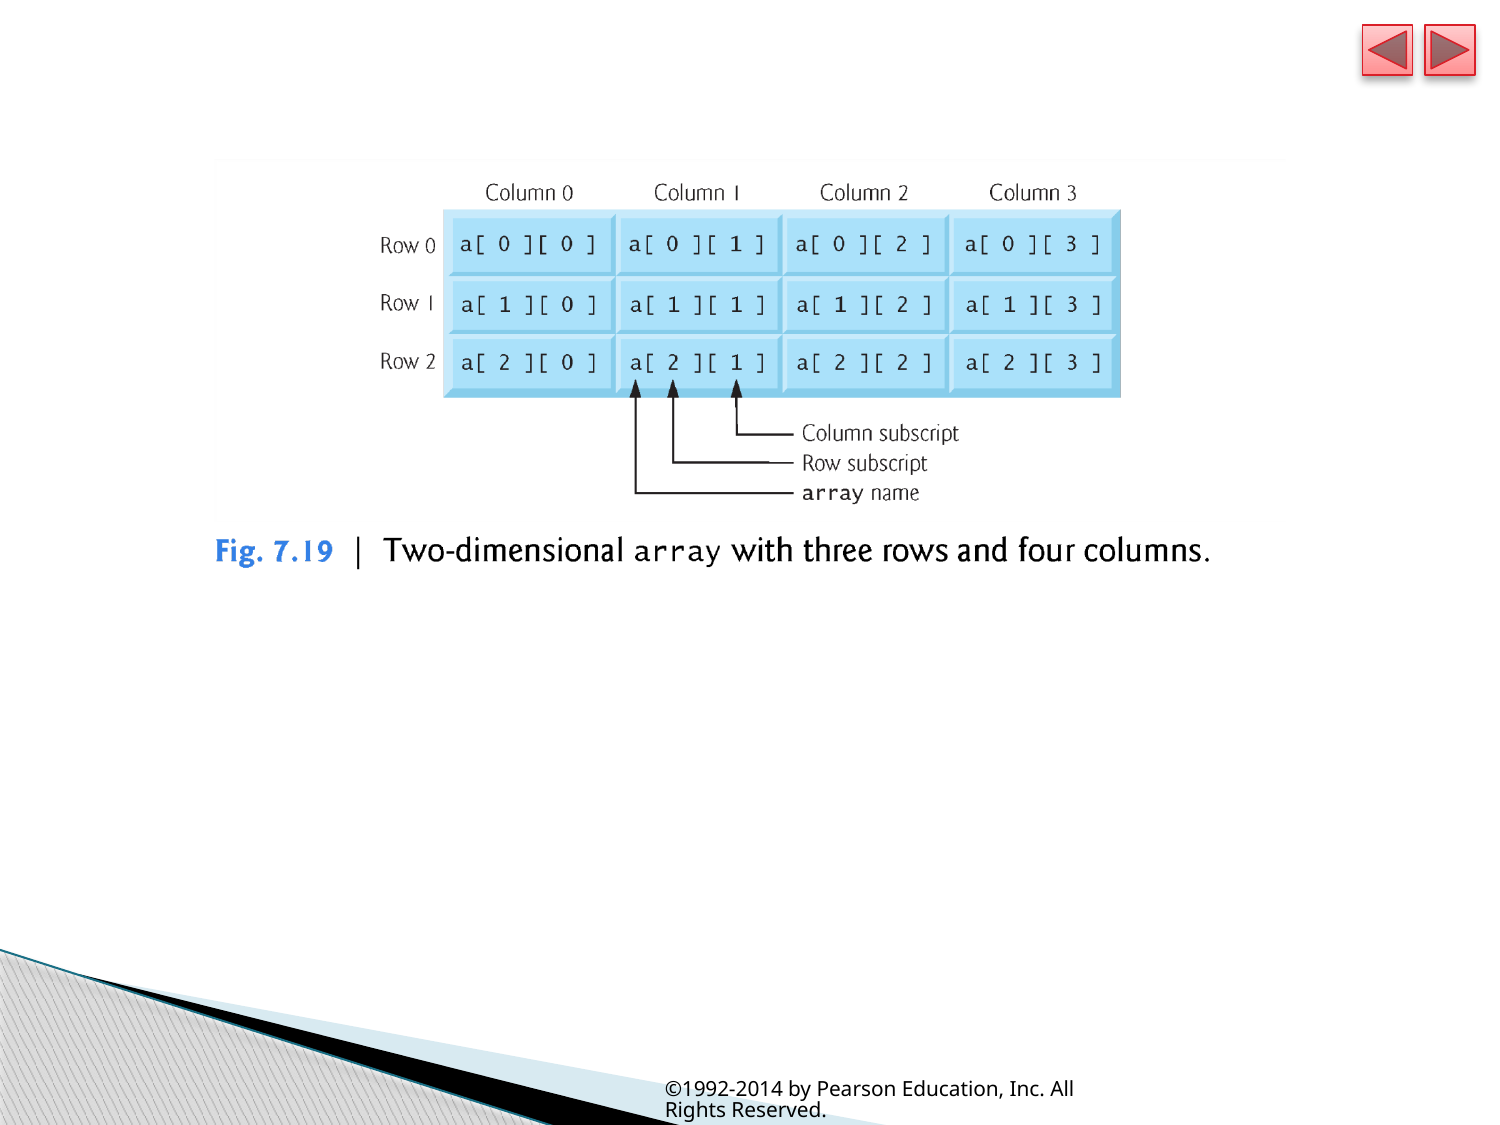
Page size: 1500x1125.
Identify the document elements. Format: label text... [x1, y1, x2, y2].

footer ©1992-2014 by Pearson Education, Inc. All Rights Reserved. [650, 1051, 1105, 1112]
picture [0, 106, 1500, 1018]
